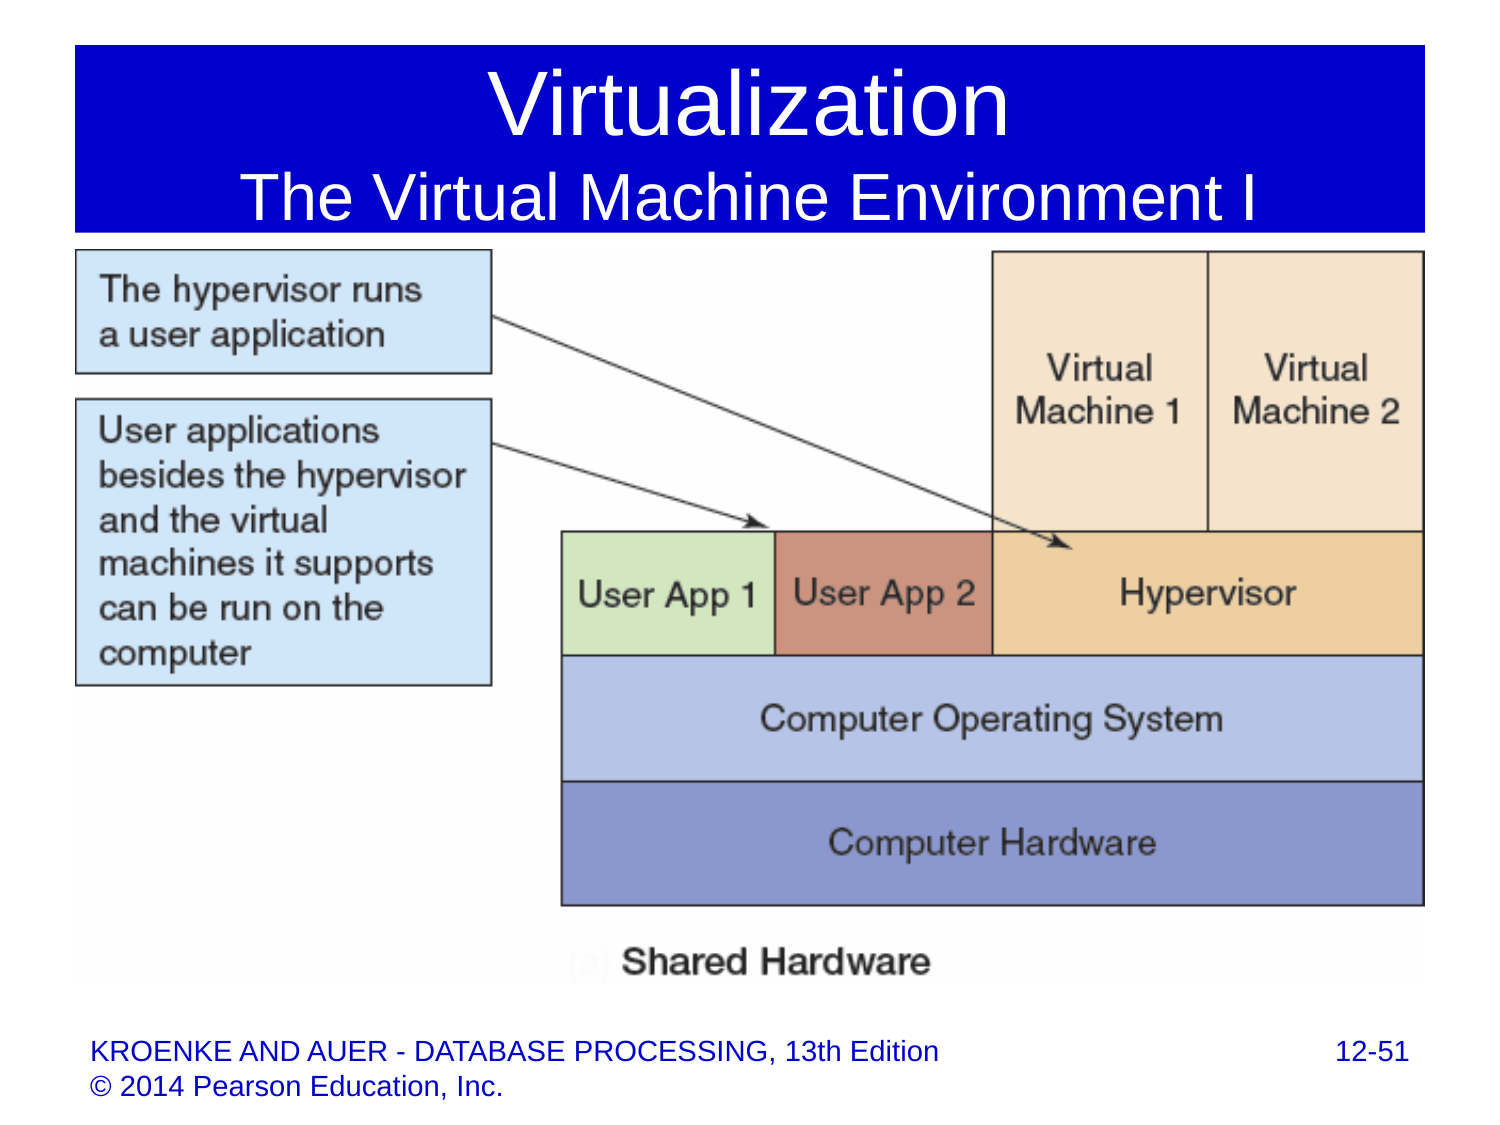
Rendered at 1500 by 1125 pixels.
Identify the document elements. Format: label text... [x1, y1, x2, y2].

slide_number 12-51 [1074, 1024, 1426, 1103]
picture [74, 249, 1426, 984]
title Virtualization The Virtual Machine Environment I [75, 45, 1425, 233]
footer KROENKE AND AUER - DATABASE PROCESSING, 13th Edition © 2014 Pearson Education, Inc. [74, 1024, 976, 1104]
